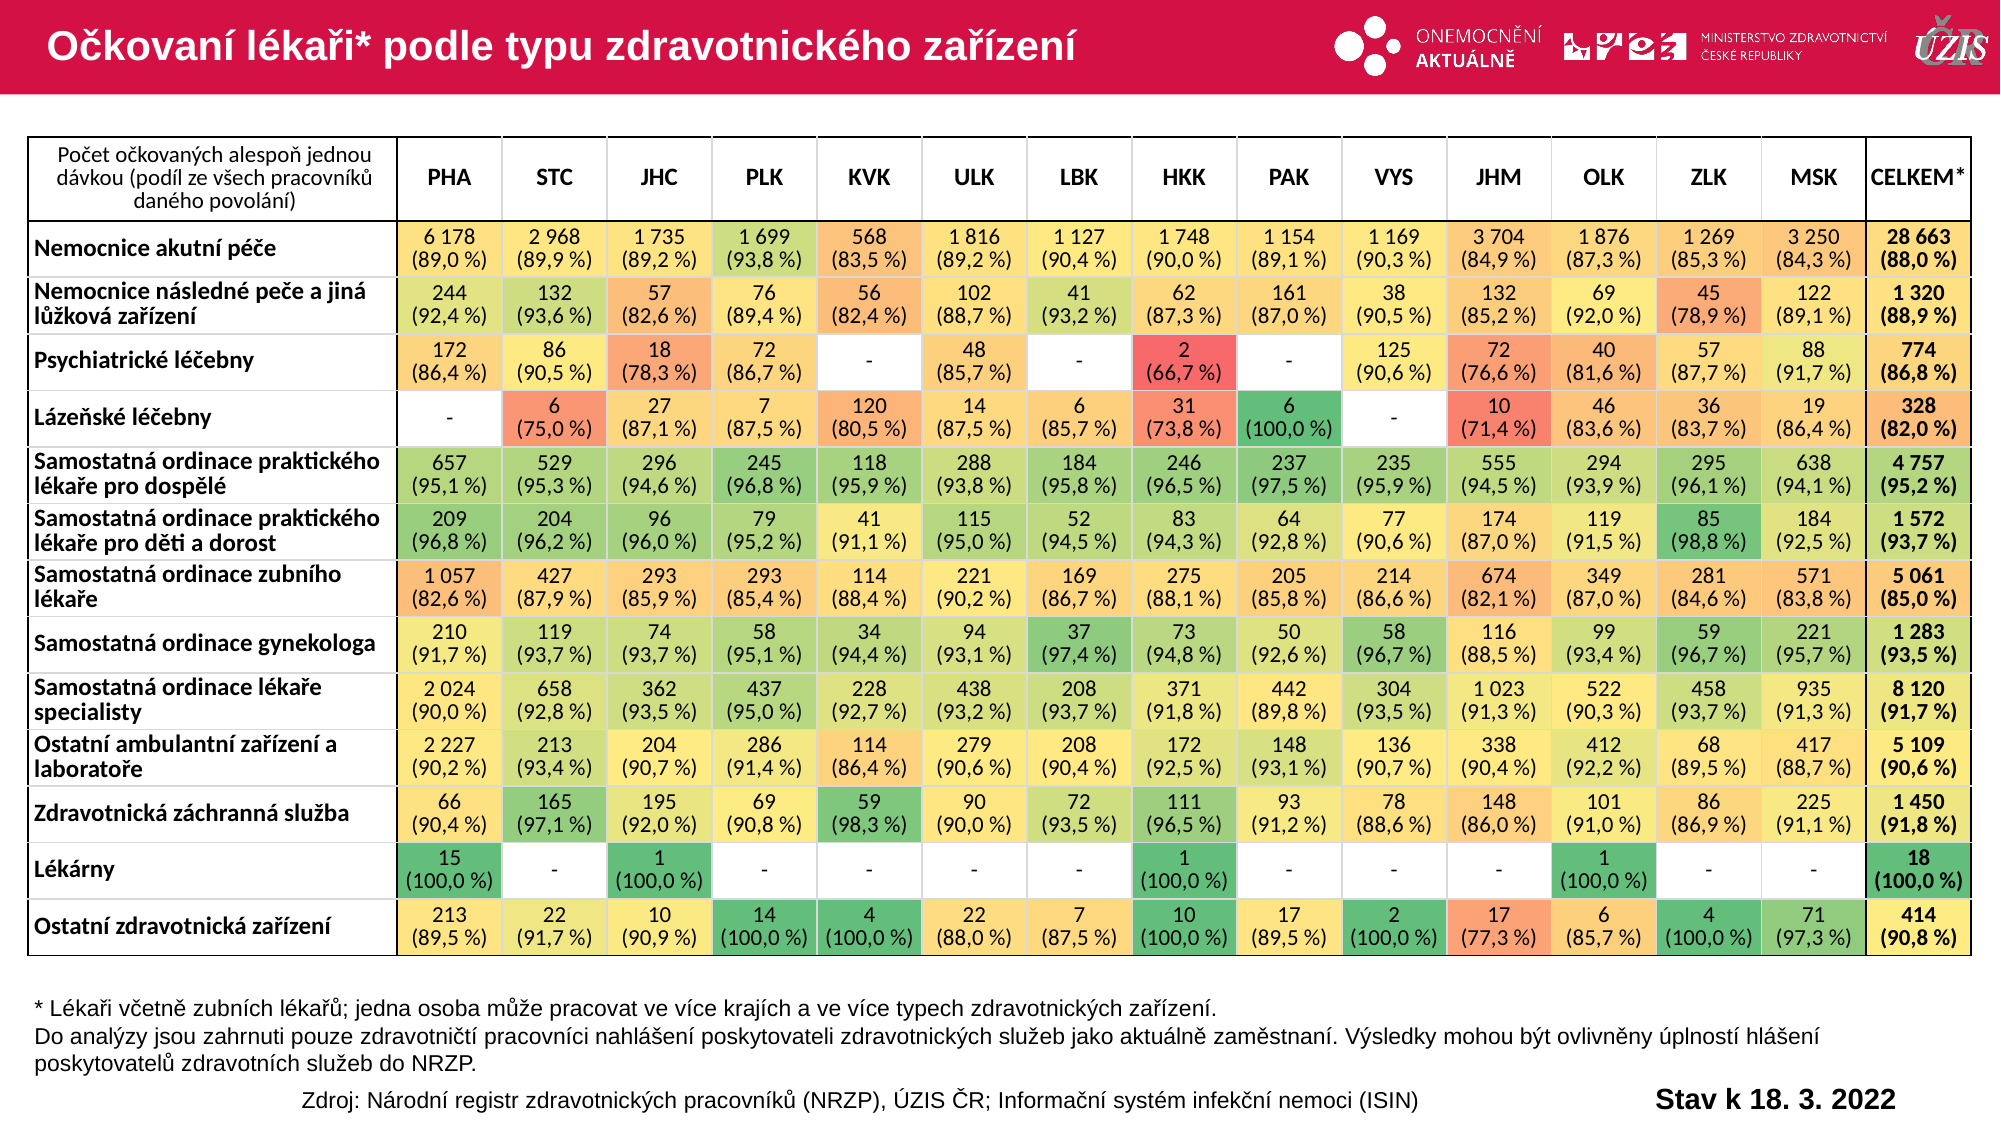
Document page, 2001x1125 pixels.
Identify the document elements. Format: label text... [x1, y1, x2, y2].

table_cell 36 (83,7 %) [1657, 391, 1761, 446]
table_cell 304 (93,5 %) [1343, 674, 1446, 729]
table_cell 3 704 (84,9 %) [1448, 222, 1551, 276]
table_cell 221 (95,7 %) [1762, 617, 1865, 672]
table_cell Zdravotnická záchranná služba [29, 787, 396, 842]
table_cell 111 (96,5 %) [1133, 787, 1236, 842]
table_cell 90 (90,0 %) [923, 787, 1026, 842]
table_cell 28 663 (88,0 %) [1867, 222, 1970, 276]
table_header HKK [1133, 138, 1236, 220]
table_cell 6 (85,7 %) [1028, 391, 1131, 446]
table_cell 1 169 (90,3 %) [1343, 222, 1446, 276]
table_cell 1 023 (91,3 %) [1448, 674, 1551, 729]
table_cell 114 (86,4 %) [818, 730, 921, 785]
table_cell Samostatná ordinace zubního lékaře [29, 561, 396, 616]
table_cell 2 227 (90,2 %) [398, 730, 501, 785]
table_cell 17 (77,3 %) [1448, 900, 1551, 955]
table_cell 148 (93,1 %) [1238, 730, 1341, 785]
table_cell 1 572 (93,7 %) [1867, 504, 1970, 559]
table_cell 6 (85,7 %) [1552, 900, 1656, 955]
table_cell 17 (89,5 %) [1238, 900, 1341, 955]
table_cell 246 (96,5 %) [1133, 448, 1236, 503]
table_cell 122 (89,1 %) [1762, 278, 1865, 333]
table_cell 935 (91,3 %) [1762, 674, 1865, 729]
table_cell 281 (84,6 %) [1657, 561, 1761, 616]
table_cell 1 283 (93,5 %) [1867, 617, 1970, 672]
table_cell 101 (91,0 %) [1552, 787, 1656, 842]
text_box Zdroj: Národní registr zdravotnických pracovníků (NRZP), ÚZIS ČR; Informační systém infekční nemoci (ISIN) [28, 1078, 1700, 1121]
table_cell 328 (82,0 %) [1867, 391, 1970, 446]
table_cell 40 (81,6 %) [1552, 335, 1656, 390]
table_cell 293 (85,4 %) [713, 561, 816, 616]
table_cell 414 (90,8 %) [1867, 900, 1970, 955]
table_cell 10 (90,9 %) [608, 900, 711, 955]
title Očkovaní lékaři* podle typu zdravotnického zařízení [31, 0, 1391, 95]
table_cell 93 (91,2 %) [1238, 787, 1341, 842]
table_cell 293 (85,9 %) [608, 561, 711, 616]
text_box Stav k 18. 3. 2022 [1640, 1084, 1972, 1123]
table_cell 522 (90,3 %) [1552, 674, 1656, 729]
table_cell 72 (86,7 %) [713, 335, 816, 390]
table_cell Samostatná ordinace praktického lékaře pro děti a dorost [29, 504, 396, 559]
table_cell 37 (97,4 %) [1028, 617, 1131, 672]
table_cell 1 269 (85,3 %) [1657, 222, 1761, 276]
table_cell 438 (93,2 %) [923, 674, 1026, 729]
table_cell 125 (90,6 %) [1343, 335, 1446, 390]
table_cell 2 968 (89,9 %) [503, 222, 606, 276]
table_cell 184 (95,8 %) [1028, 448, 1131, 503]
table_cell 57 (87,7 %) [1657, 335, 1761, 390]
table_cell 427 (87,9 %) [503, 561, 606, 616]
table_cell 205 (85,8 %) [1238, 561, 1341, 616]
table_cell 221 (90,2 %) [923, 561, 1026, 616]
table_cell 658 (92,8 %) [503, 674, 606, 729]
table_cell - [923, 843, 1026, 898]
table_cell 529 (95,3 %) [503, 448, 606, 503]
table_cell - [818, 335, 921, 390]
table_cell Psychiatrické léčebny [29, 335, 396, 390]
table_cell 19 (86,4 %) [1762, 391, 1865, 446]
table_cell 94 (93,1 %) [923, 617, 1026, 672]
table_cell 59 (96,7 %) [1657, 617, 1761, 672]
table_cell 6 (100,0 %) [1238, 391, 1341, 446]
table_cell 38 (90,5 %) [1343, 278, 1446, 333]
table_cell 132 (93,6 %) [503, 278, 606, 333]
table_header OLK [1552, 138, 1656, 220]
table_cell 7 (87,5 %) [713, 391, 816, 446]
table_cell 349 (87,0 %) [1552, 561, 1656, 616]
table_cell 237 (97,5 %) [1238, 448, 1341, 503]
table_cell 136 (90,7 %) [1343, 730, 1446, 785]
table_cell 1 699 (93,8 %) [713, 222, 816, 276]
table_cell 99 (93,4 %) [1552, 617, 1656, 672]
table_cell 72 (76,6 %) [1448, 335, 1551, 390]
table_cell 213 (93,4 %) [503, 730, 606, 785]
table_cell - [1238, 843, 1341, 898]
table_cell 41 (91,1 %) [818, 504, 921, 559]
table_cell 5 109 (90,6 %) [1867, 730, 1970, 785]
table_cell 1 816 (89,2 %) [923, 222, 1026, 276]
table_cell 4 (100,0 %) [818, 900, 921, 955]
table_cell 225 (91,1 %) [1762, 787, 1865, 842]
table_cell 58 (96,7 %) [1343, 617, 1446, 672]
table_cell 209 (96,8 %) [398, 504, 501, 559]
table_cell 235 (95,9 %) [1343, 448, 1446, 503]
table_cell 437 (95,0 %) [713, 674, 816, 729]
table_cell 96 (96,0 %) [608, 504, 711, 559]
table_cell Nemocnice akutní péče [29, 222, 396, 276]
table_header MSK [1762, 138, 1865, 220]
table_cell 77 (90,6 %) [1343, 504, 1446, 559]
table_cell 638 (94,1 %) [1762, 448, 1865, 503]
table_cell 213 (89,5 %) [398, 900, 501, 955]
table_cell 119 (93,7 %) [503, 617, 606, 672]
table_cell - [1238, 335, 1341, 390]
table_cell - [503, 843, 606, 898]
table_header STC [503, 138, 606, 220]
table_cell 74 (93,7 %) [608, 617, 711, 672]
table_cell 1 (100,0 %) [1133, 843, 1236, 898]
table_cell 88 (91,7 %) [1762, 335, 1865, 390]
table_cell 46 (83,6 %) [1552, 391, 1656, 446]
table_cell Ostatní ambulantní zařízení a laboratoře [29, 730, 396, 785]
table_cell 6 (75,0 %) [503, 391, 606, 446]
table_cell 69 (90,8 %) [713, 787, 816, 842]
table_cell 27 (87,1 %) [608, 391, 711, 446]
table_header KVK [818, 138, 921, 220]
table_cell - [398, 391, 501, 446]
table_cell 295 (96,1 %) [1657, 448, 1761, 503]
table_cell 165 (97,1 %) [503, 787, 606, 842]
table_cell 279 (90,6 %) [923, 730, 1026, 785]
table_cell 2 (100,0 %) [1343, 900, 1446, 955]
table_cell 59 (98,3 %) [818, 787, 921, 842]
table_cell 14 (87,5 %) [923, 391, 1026, 446]
table_cell 18 (78,3 %) [608, 335, 711, 390]
table_cell 1 (100,0 %) [1552, 843, 1656, 898]
table_cell 174 (87,0 %) [1448, 504, 1551, 559]
table_cell 1 876 (87,3 %) [1552, 222, 1656, 276]
table_cell - [713, 843, 816, 898]
table_cell 169 (86,7 %) [1028, 561, 1131, 616]
table_cell 18 (100,0 %) [1867, 843, 1970, 898]
table_cell Ostatní zdravotnická zařízení [29, 900, 396, 955]
table_cell 208 (90,4 %) [1028, 730, 1131, 785]
table_cell - [1657, 843, 1761, 898]
table_cell 228 (92,7 %) [818, 674, 921, 729]
table_cell 210 (91,7 %) [398, 617, 501, 672]
table_cell 31 (73,8 %) [1133, 391, 1236, 446]
table_cell 2 (66,7 %) [1133, 335, 1236, 390]
table_cell - [818, 843, 921, 898]
table_cell 1 748 (90,0 %) [1133, 222, 1236, 276]
picture [1915, 15, 1989, 66]
table_cell 172 (86,4 %) [398, 335, 501, 390]
table_cell 296 (94,6 %) [608, 448, 711, 503]
text_box * Lékaři včetně zubních lékařů; jedna osoba může pracovat ve více krajích a ve více typech zdravotnických zařízení. Do analýzy jsou zahrnuti pouze zdravotničtí pracovníci nahlášení poskytovateli zdravotnických služeb jako aktuálně zaměstnaní. Výsledky mohou být ovlivněny úplností hlášení poskytovatelů zdravotních služeb do NRZP. [19, 986, 1981, 1084]
table_cell 214 (86,6 %) [1343, 561, 1446, 616]
table_cell 288 (93,8 %) [923, 448, 1026, 503]
table_cell 132 (85,2 %) [1448, 278, 1551, 333]
table_cell 184 (92,5 %) [1762, 504, 1865, 559]
table_header JHC [608, 138, 711, 220]
table_cell 1 (100,0 %) [608, 843, 711, 898]
table_cell 204 (96,2 %) [503, 504, 606, 559]
table_cell 7 (87,5 %) [1028, 900, 1131, 955]
table_cell 338 (90,4 %) [1448, 730, 1551, 785]
table_cell - [1448, 843, 1551, 898]
table_cell 15 (100,0 %) [398, 843, 501, 898]
table_cell - [1762, 843, 1865, 898]
table_header VYS [1343, 138, 1446, 220]
table_cell 275 (88,1 %) [1133, 561, 1236, 616]
table_cell 195 (92,0 %) [608, 787, 711, 842]
table_cell 245 (96,8 %) [713, 448, 816, 503]
table_cell 1 154 (89,1 %) [1238, 222, 1341, 276]
table_cell Samostatná ordinace gynekologa [29, 617, 396, 672]
table_cell 148 (86,0 %) [1448, 787, 1551, 842]
table_cell 1 127 (90,4 %) [1028, 222, 1131, 276]
table_cell 116 (88,5 %) [1448, 617, 1551, 672]
table_cell 57 (82,6 %) [608, 278, 711, 333]
table_cell 34 (94,4 %) [818, 617, 921, 672]
table_cell - [1343, 391, 1446, 446]
table_cell 2 024 (90,0 %) [398, 674, 501, 729]
table_cell 69 (92,0 %) [1552, 278, 1656, 333]
table_cell 14 (100,0 %) [713, 900, 816, 955]
table_cell 73 (94,8 %) [1133, 617, 1236, 672]
table_cell - [1343, 843, 1446, 898]
table_cell 10 (100,0 %) [1133, 900, 1236, 955]
table_cell 657 (95,1 %) [398, 448, 501, 503]
table_header JHM [1448, 138, 1551, 220]
table_header LBK [1028, 138, 1131, 220]
table_cell 22 (88,0 %) [923, 900, 1026, 955]
table_cell 58 (95,1 %) [713, 617, 816, 672]
table_header Počet očkovaných alespoň jednou dávkou (podíl ze všech pracovníků daného povolání) [29, 138, 396, 220]
table_cell 86 (86,9 %) [1657, 787, 1761, 842]
table_cell 568 (83,5 %) [818, 222, 921, 276]
table_cell 6 178 (89,0 %) [398, 222, 501, 276]
table_cell 244 (92,4 %) [398, 278, 501, 333]
table_cell 56 (82,4 %) [818, 278, 921, 333]
table_cell 114 (88,4 %) [818, 561, 921, 616]
table_cell 8 120 (91,7 %) [1867, 674, 1970, 729]
table_cell 68 (89,5 %) [1657, 730, 1761, 785]
table_cell 204 (90,7 %) [608, 730, 711, 785]
table_cell 161 (87,0 %) [1238, 278, 1341, 333]
table_cell 412 (92,2 %) [1552, 730, 1656, 785]
table_cell 22 (91,7 %) [503, 900, 606, 955]
table_cell 417 (88,7 %) [1762, 730, 1865, 785]
table_cell 172 (92,5 %) [1133, 730, 1236, 785]
table_cell 5 061 (85,0 %) [1867, 561, 1970, 616]
table_header ZLK [1657, 138, 1761, 220]
table_cell 120 (80,5 %) [818, 391, 921, 446]
table_header PLK [713, 138, 816, 220]
table_cell 294 (93,9 %) [1552, 448, 1656, 503]
table_cell - [1028, 335, 1131, 390]
picture [1391, 16, 1542, 76]
table_cell Lázeňské léčebny [29, 391, 396, 446]
table_cell 85 (98,8 %) [1657, 504, 1761, 559]
table_header CELKEM* [1867, 138, 1970, 220]
table_cell 774 (86,8 %) [1867, 335, 1970, 390]
table_cell 83 (94,3 %) [1133, 504, 1236, 559]
table_cell 86 (90,5 %) [503, 335, 606, 390]
table_cell 555 (94,5 %) [1448, 448, 1551, 503]
table_cell Lékárny [29, 843, 396, 898]
table_cell 674 (82,1 %) [1448, 561, 1551, 616]
table_header PAK [1238, 138, 1341, 220]
table_cell 102 (88,7 %) [923, 278, 1026, 333]
table_cell 118 (95,9 %) [818, 448, 921, 503]
table_cell 442 (89,8 %) [1238, 674, 1341, 729]
table_cell 4 (100,0 %) [1657, 900, 1761, 955]
table_cell 45 (78,9 %) [1657, 278, 1761, 333]
table_cell 1 320 (88,9 %) [1867, 278, 1970, 333]
table_cell 458 (93,7 %) [1657, 674, 1761, 729]
table_cell 71 (97,3 %) [1762, 900, 1865, 955]
table_cell 371 (91,8 %) [1133, 674, 1236, 729]
table_cell 50 (92,6 %) [1238, 617, 1341, 672]
table_cell 41 (93,2 %) [1028, 278, 1131, 333]
table_cell 1 735 (89,2 %) [608, 222, 711, 276]
table_cell 76 (89,4 %) [713, 278, 816, 333]
table_cell 1 450 (91,8 %) [1867, 787, 1970, 842]
table_cell 208 (93,7 %) [1028, 674, 1131, 729]
table_cell 10 (71,4 %) [1448, 391, 1551, 446]
table_cell 64 (92,8 %) [1238, 504, 1341, 559]
table_cell Nemocnice následné peče a jiná lůžková zařízení [29, 278, 396, 333]
table_cell 4 757 (95,2 %) [1867, 448, 1970, 503]
table_cell 52 (94,5 %) [1028, 504, 1131, 559]
table_cell 48 (85,7 %) [923, 335, 1026, 390]
table_header PHA [398, 138, 501, 220]
table_cell 62 (87,3 %) [1133, 278, 1236, 333]
table_cell 1 057 (82,6 %) [398, 561, 501, 616]
table_cell 119 (91,5 %) [1552, 504, 1656, 559]
table_cell 362 (93,5 %) [608, 674, 711, 729]
table_cell 3 250 (84,3 %) [1762, 222, 1865, 276]
table_cell - [1028, 843, 1131, 898]
table_cell Samostatná ordinace praktického lékaře pro dospělé [29, 448, 396, 503]
table_cell 571 (83,8 %) [1762, 561, 1865, 616]
table_cell 72 (93,5 %) [1028, 787, 1131, 842]
table_header ULK [923, 138, 1026, 220]
table_cell 79 (95,2 %) [713, 504, 816, 559]
picture [1563, 31, 1888, 60]
table_cell 286 (91,4 %) [713, 730, 816, 785]
table_cell 115 (95,0 %) [923, 504, 1026, 559]
table_cell 66 (90,4 %) [398, 787, 501, 842]
table_cell Samostatná ordinace lékaře specialisty [29, 674, 396, 729]
table_cell 78 (88,6 %) [1343, 787, 1446, 842]
